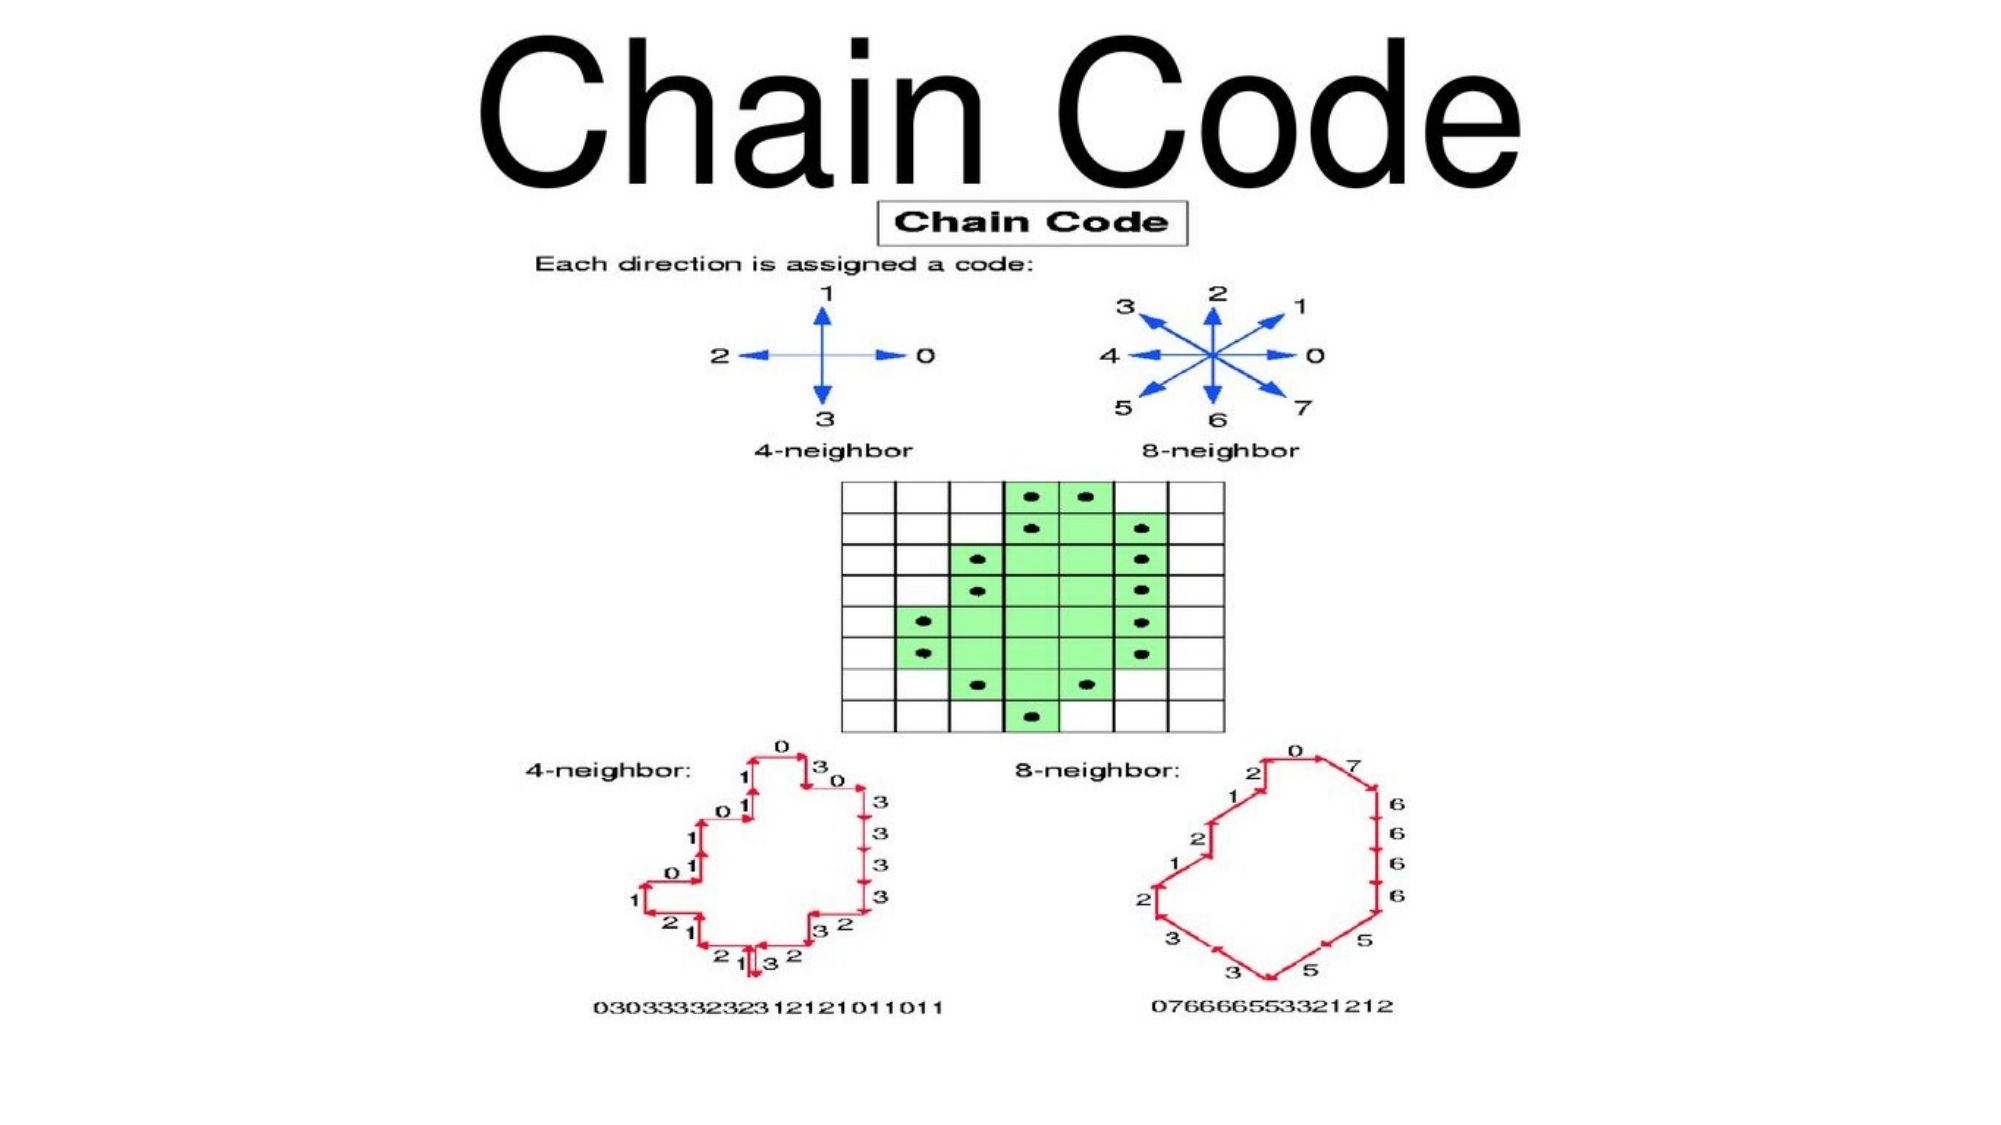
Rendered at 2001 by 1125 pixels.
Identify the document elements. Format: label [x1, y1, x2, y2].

picture [472, 30, 1528, 1020]
